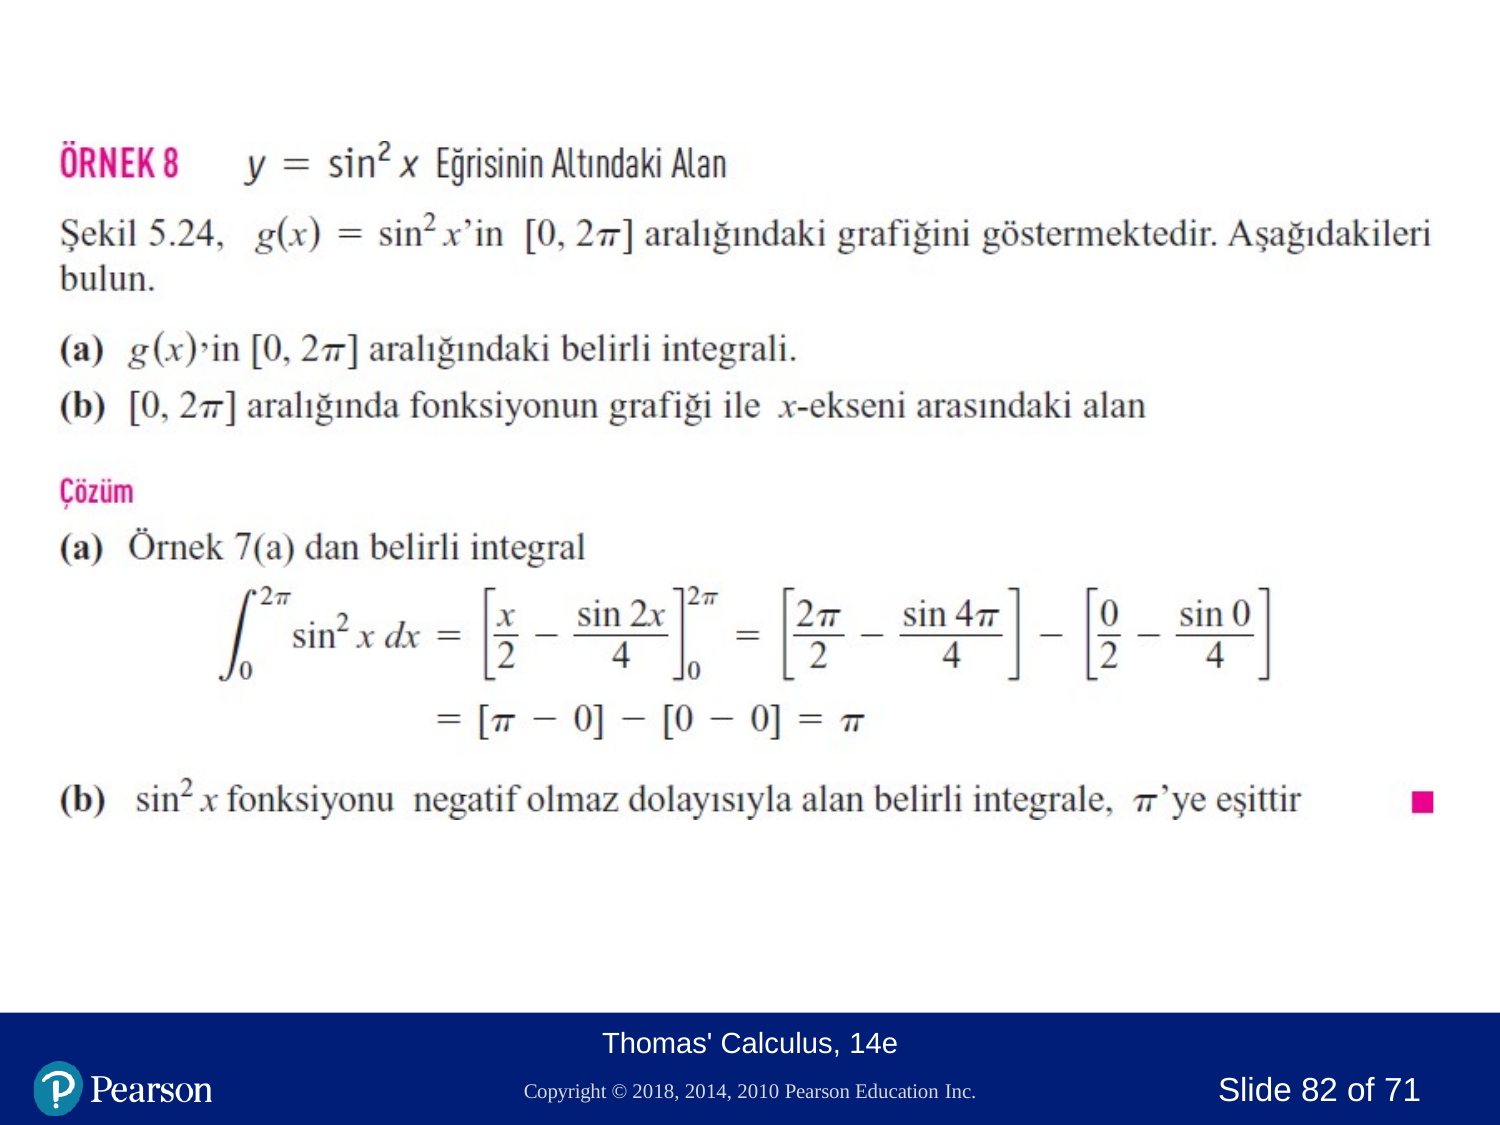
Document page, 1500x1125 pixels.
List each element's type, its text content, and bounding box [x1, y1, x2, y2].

slide_number Slide 100 of 71 [1216, 1069, 1443, 1125]
footer Thomas' Calculus, 14e Copyright © 2018, 2014, 2010 Pearson Education Inc. [519, 1024, 978, 1125]
text_box [58, 141, 1434, 820]
picture [33, 1061, 212, 1116]
